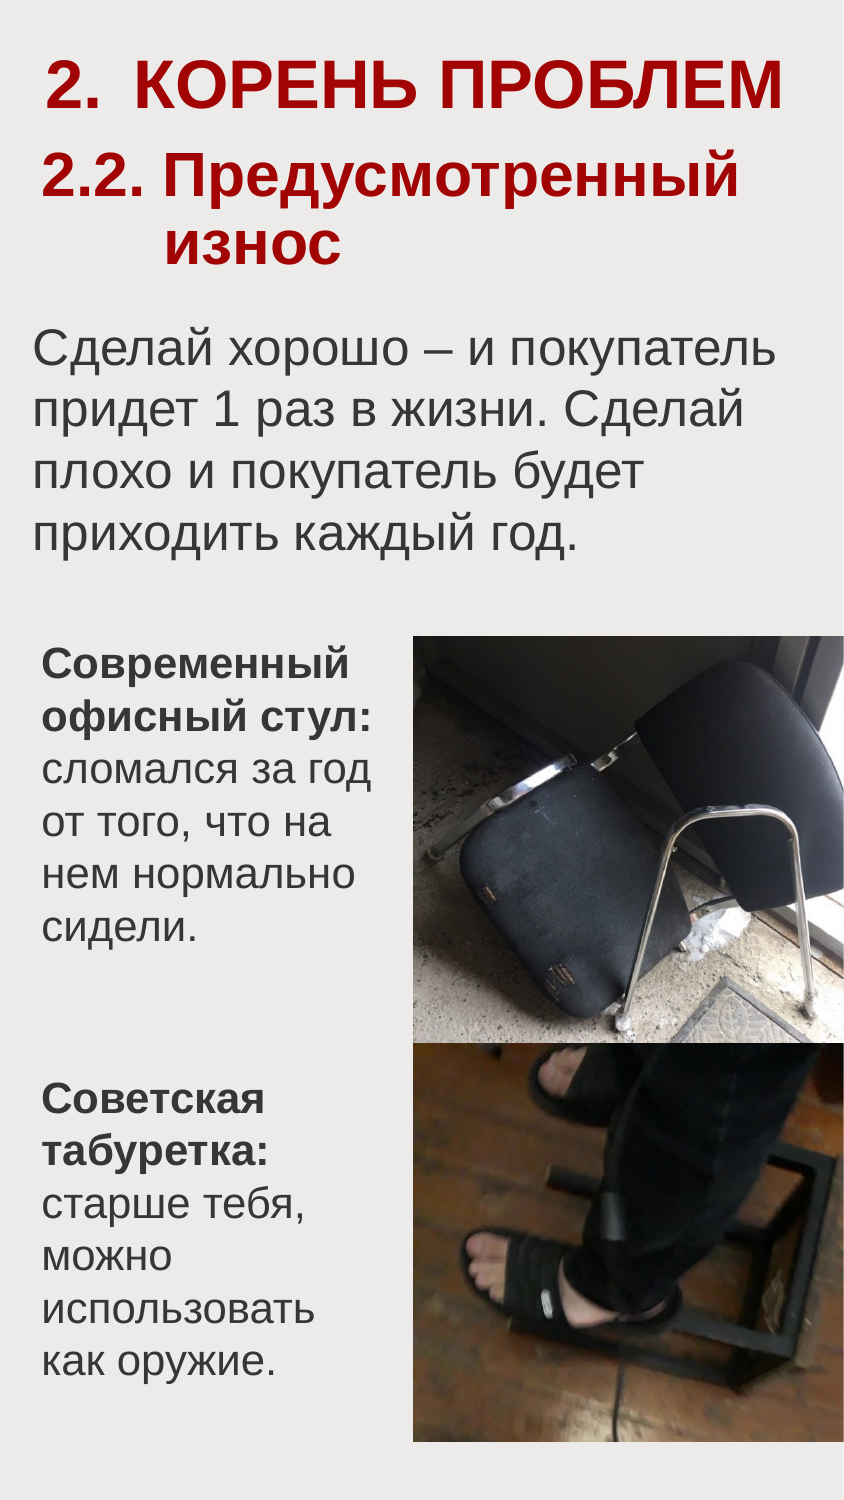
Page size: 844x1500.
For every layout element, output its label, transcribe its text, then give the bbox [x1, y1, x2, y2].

text_box Современный офисный стул: сломался за год от того, что на нем нормально сидели. [30, 629, 408, 1007]
title КОРЕНЬ ПРОБЛЕМ [30, 41, 810, 138]
picture [413, 636, 844, 1442]
text_box 2.2. Предусмотренный износ [30, 137, 809, 309]
text_box Советская табуретка: старше тебя, можно использовать как оружие. [30, 1063, 332, 1442]
list Сделай хорошо – и покупатель придет 1 раз в жизни. Сделай плохо и покупатель будет приходить каждый год. [17, 306, 822, 529]
